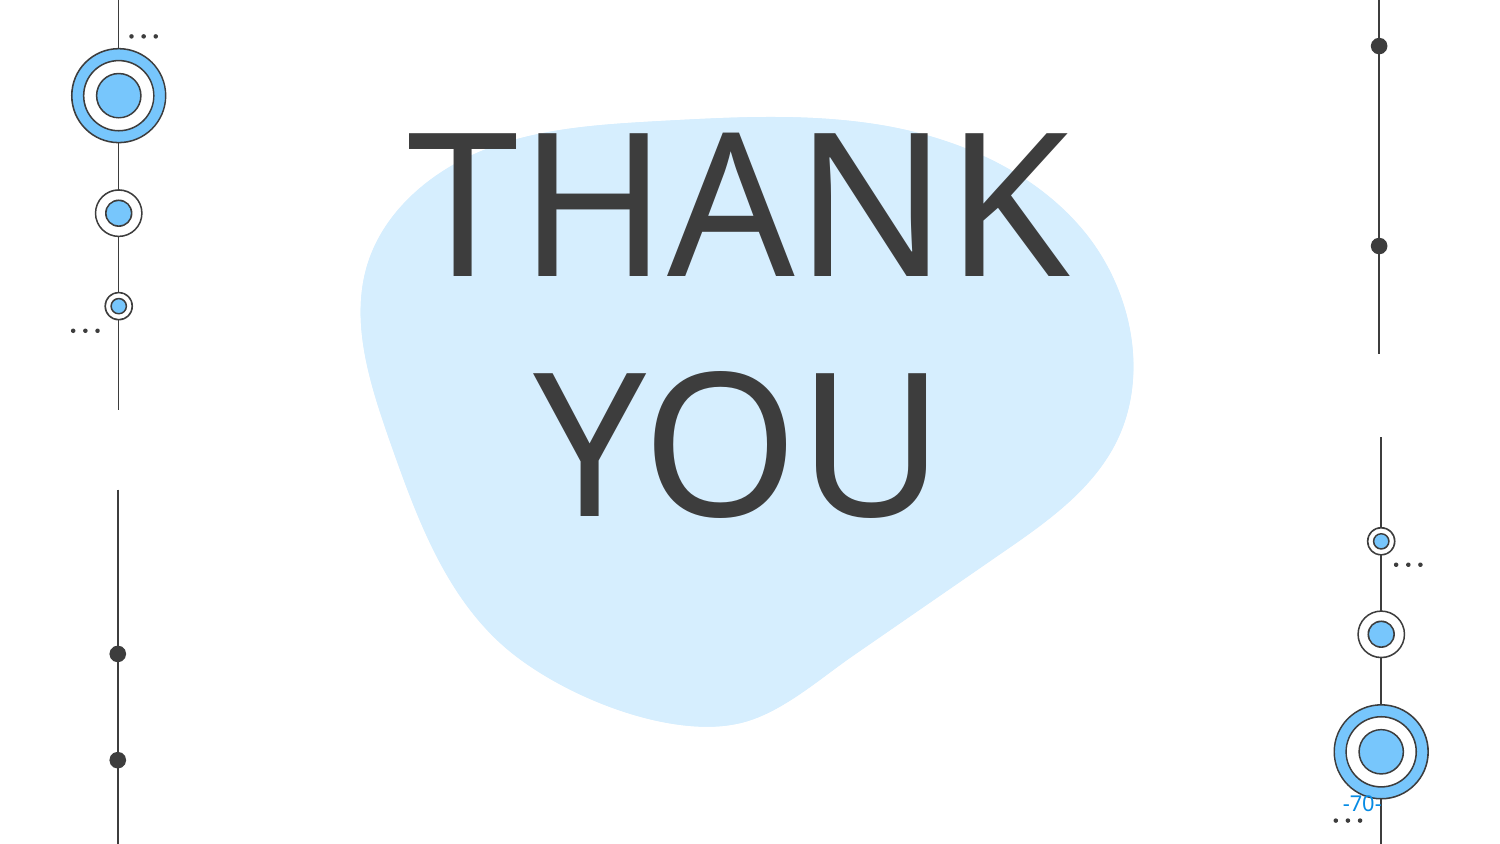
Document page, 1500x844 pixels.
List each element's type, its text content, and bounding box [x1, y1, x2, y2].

title THANK YOU [281, 396, 1198, 572]
slide_number -70- [1059, 782, 1397, 828]
